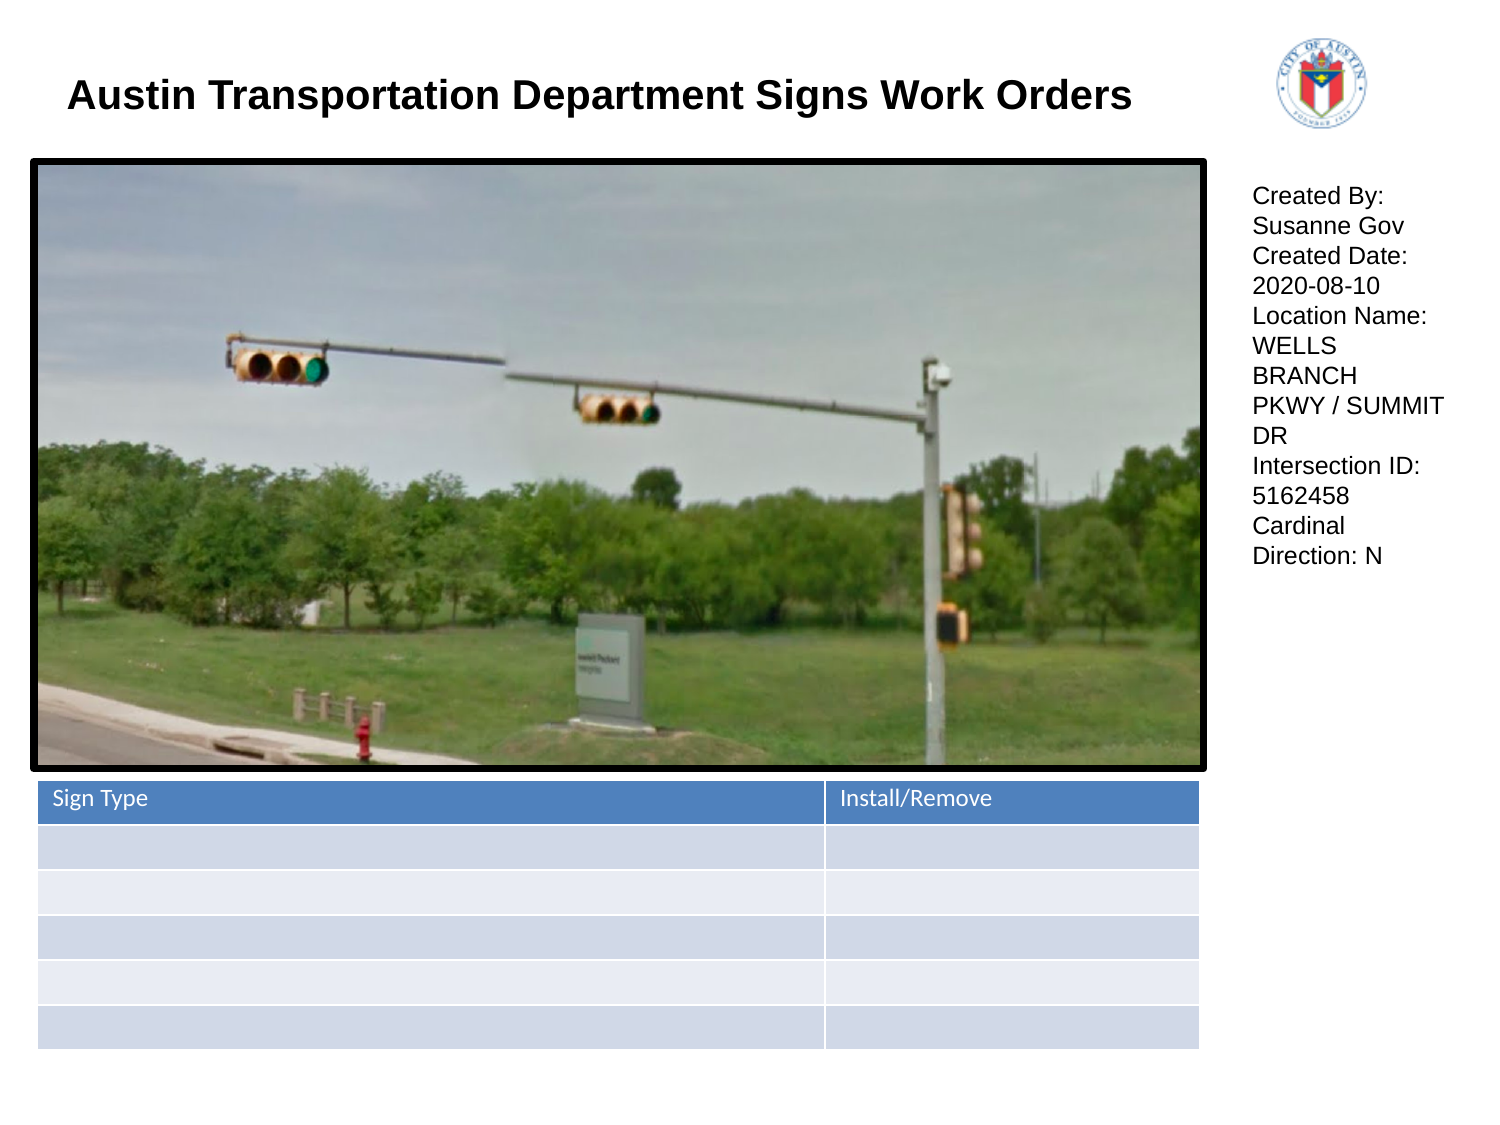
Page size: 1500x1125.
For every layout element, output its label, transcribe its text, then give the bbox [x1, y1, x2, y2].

table_cell [38, 916, 824, 959]
table_cell [826, 1006, 1199, 1049]
picture [1274, 37, 1369, 132]
picture [37, 164, 1201, 766]
table_header Sign Type [38, 781, 824, 824]
table_cell [826, 916, 1199, 959]
table_cell [826, 826, 1199, 869]
text_box Created By: Susanne Gov Created Date: 2020-08-10 Location Name: WELLS BRANCH PKWY / SUMMIT DR Intersection ID: 5162458 Cardinal Direction: N [1237, 172, 1463, 577]
table_cell [38, 871, 824, 914]
text_box Austin Transportation Department Signs Work Orders [51, 60, 1149, 125]
table_cell [826, 871, 1199, 914]
table_cell [38, 826, 824, 869]
table_cell [38, 961, 824, 1004]
table_cell [826, 961, 1199, 1004]
table_header Install/Remove [826, 781, 1199, 824]
table_cell [38, 1006, 824, 1049]
